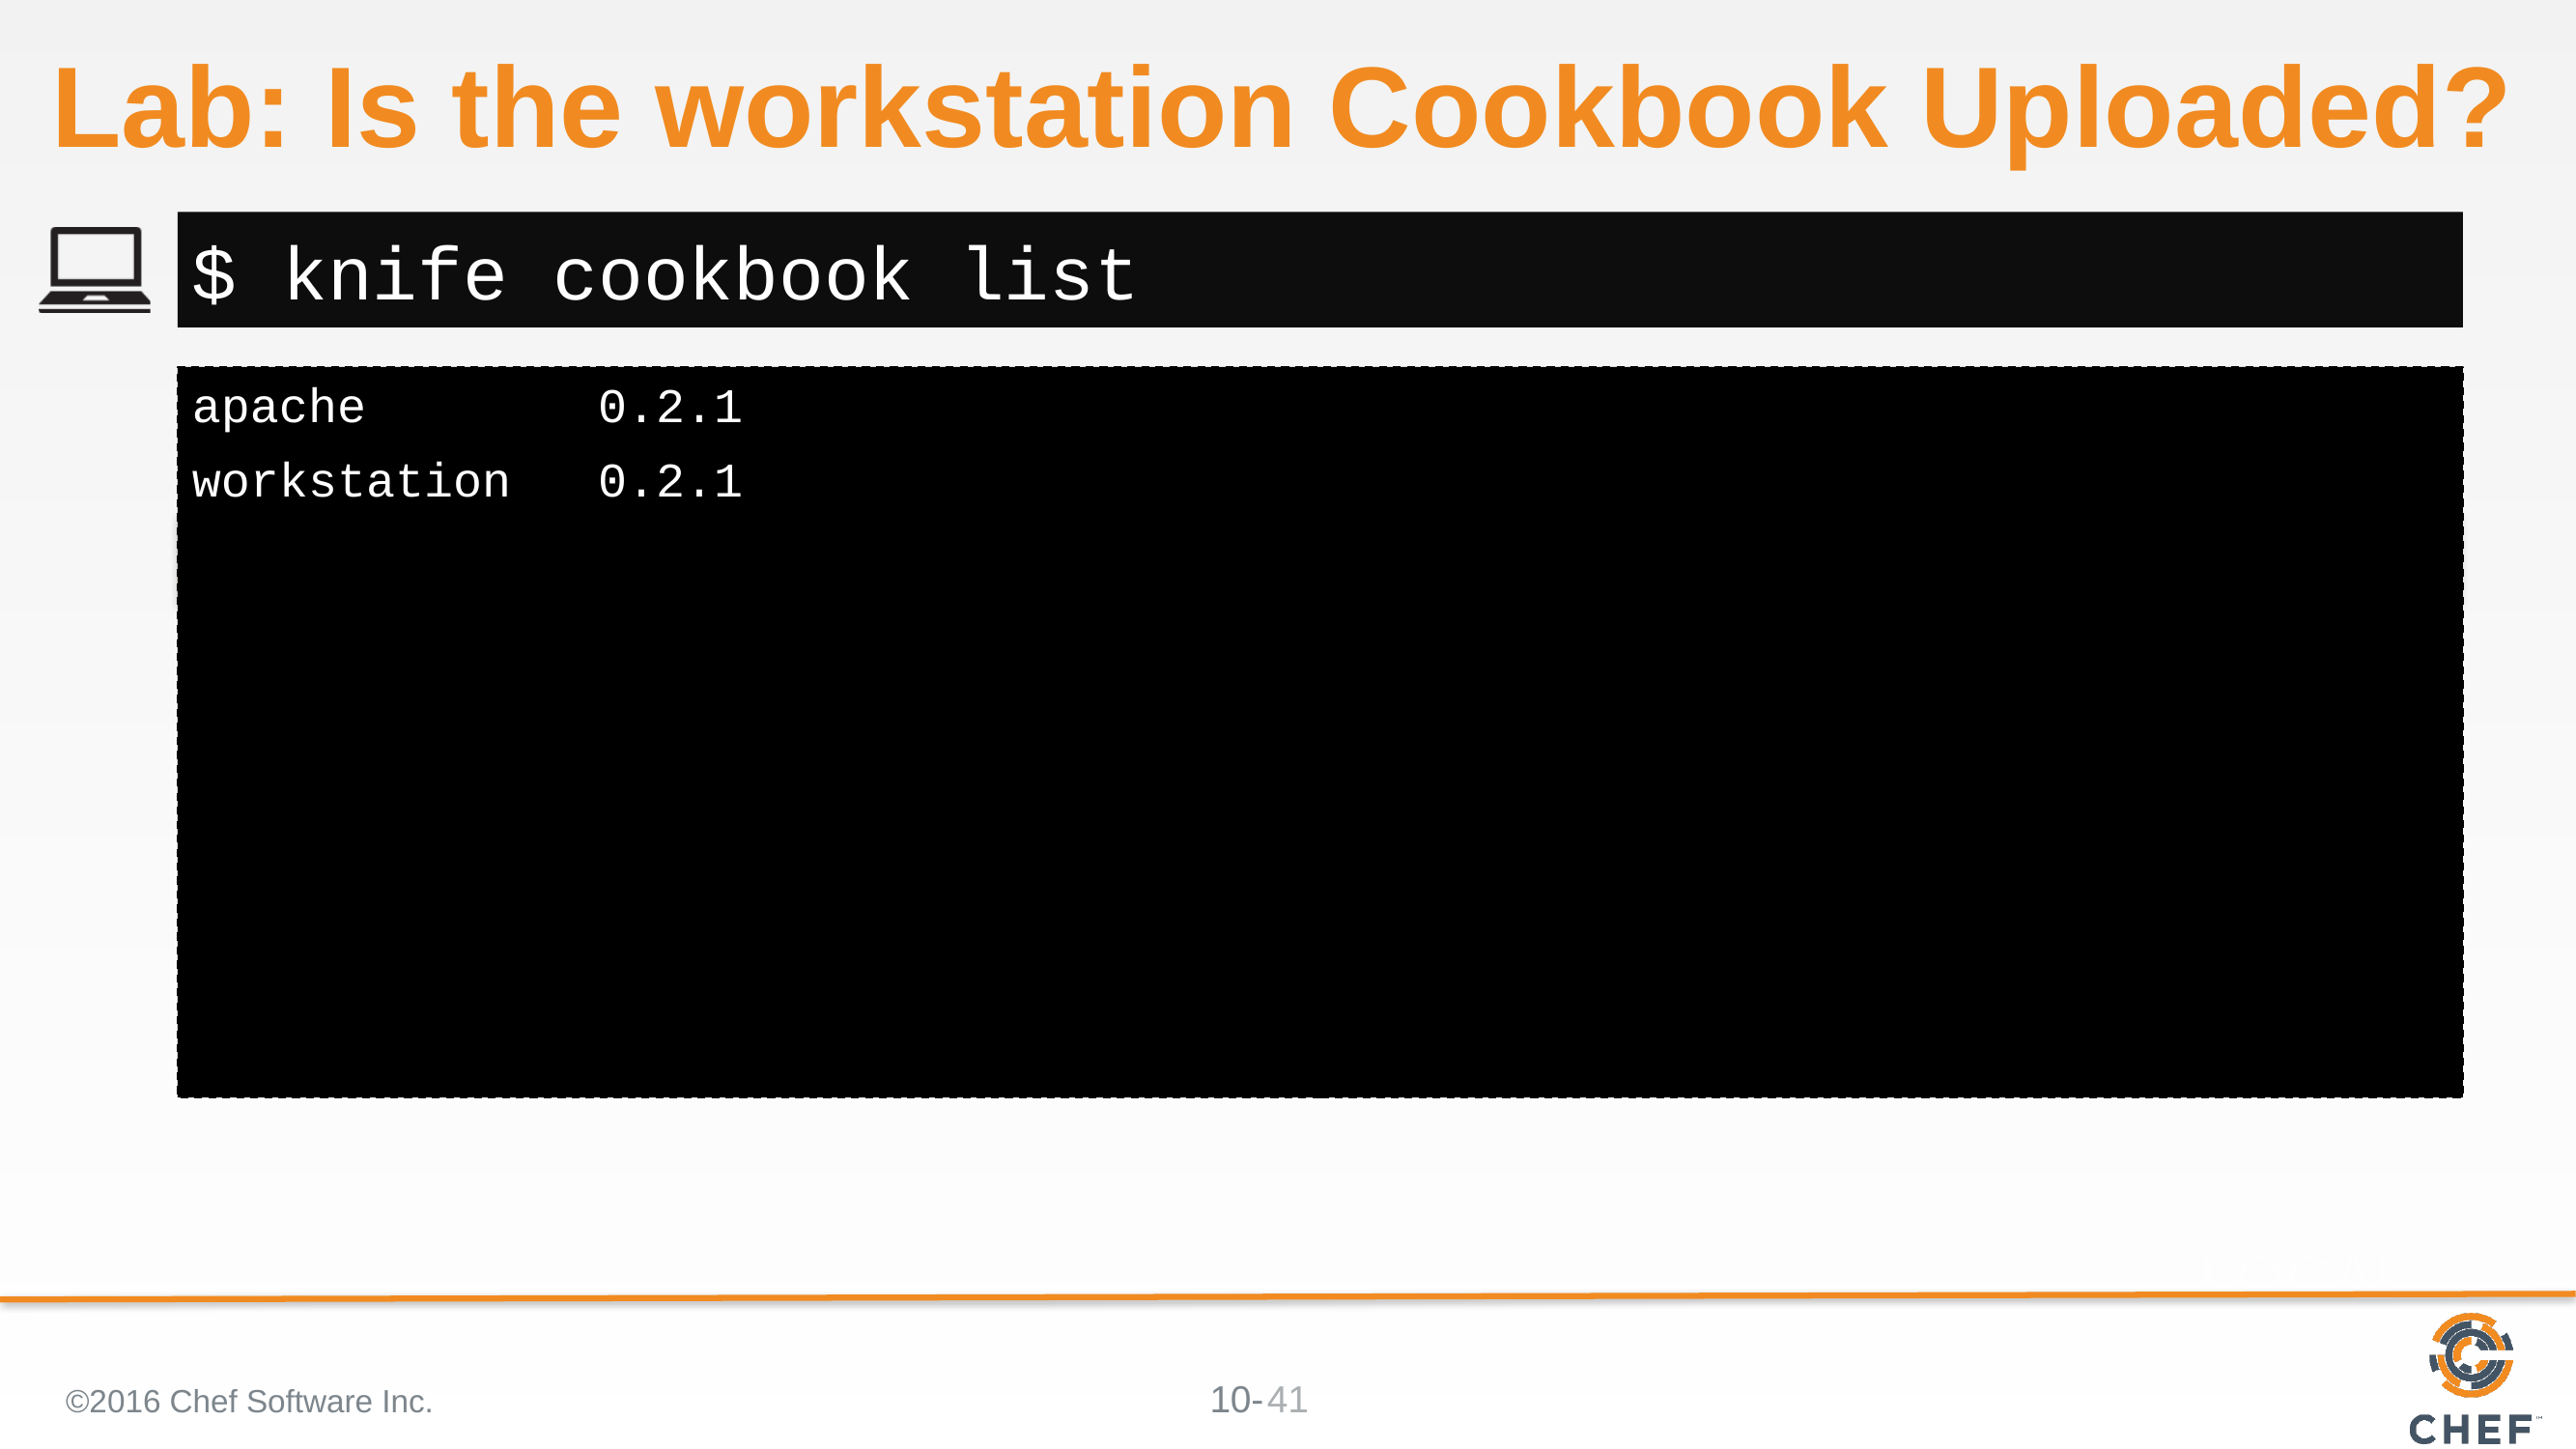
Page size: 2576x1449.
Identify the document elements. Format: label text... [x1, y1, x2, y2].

title Lab: Is the workstation Cookbook Uploaded? [51, 48, 2550, 180]
picture [2399, 1297, 2550, 1449]
footer ©2016 Chef Software Inc. [51, 1359, 952, 1440]
slide_number 41 [998, 1359, 1578, 1437]
list apache 0.2.1 workstation 0.2.1 [177, 366, 2464, 1098]
list $ knife cookbook list [177, 212, 2463, 327]
